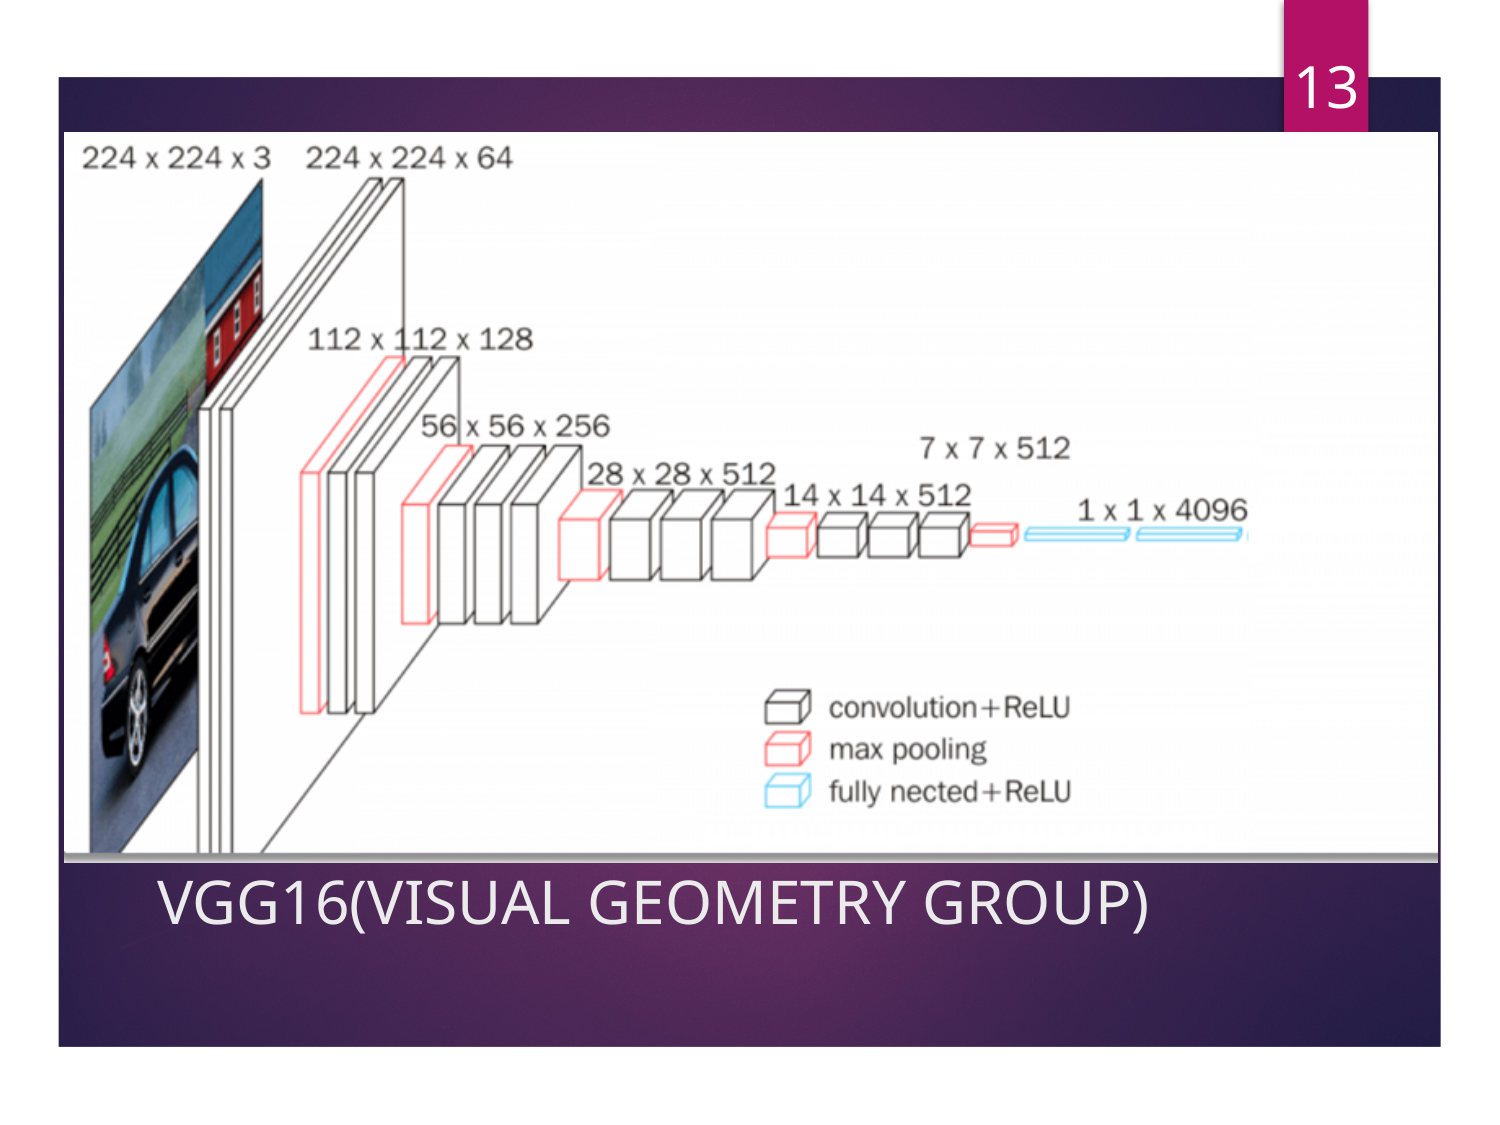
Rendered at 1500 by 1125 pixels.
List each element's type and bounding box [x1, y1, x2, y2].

text_box [0, 0, 1500, 1125]
picture [64, 132, 1438, 863]
